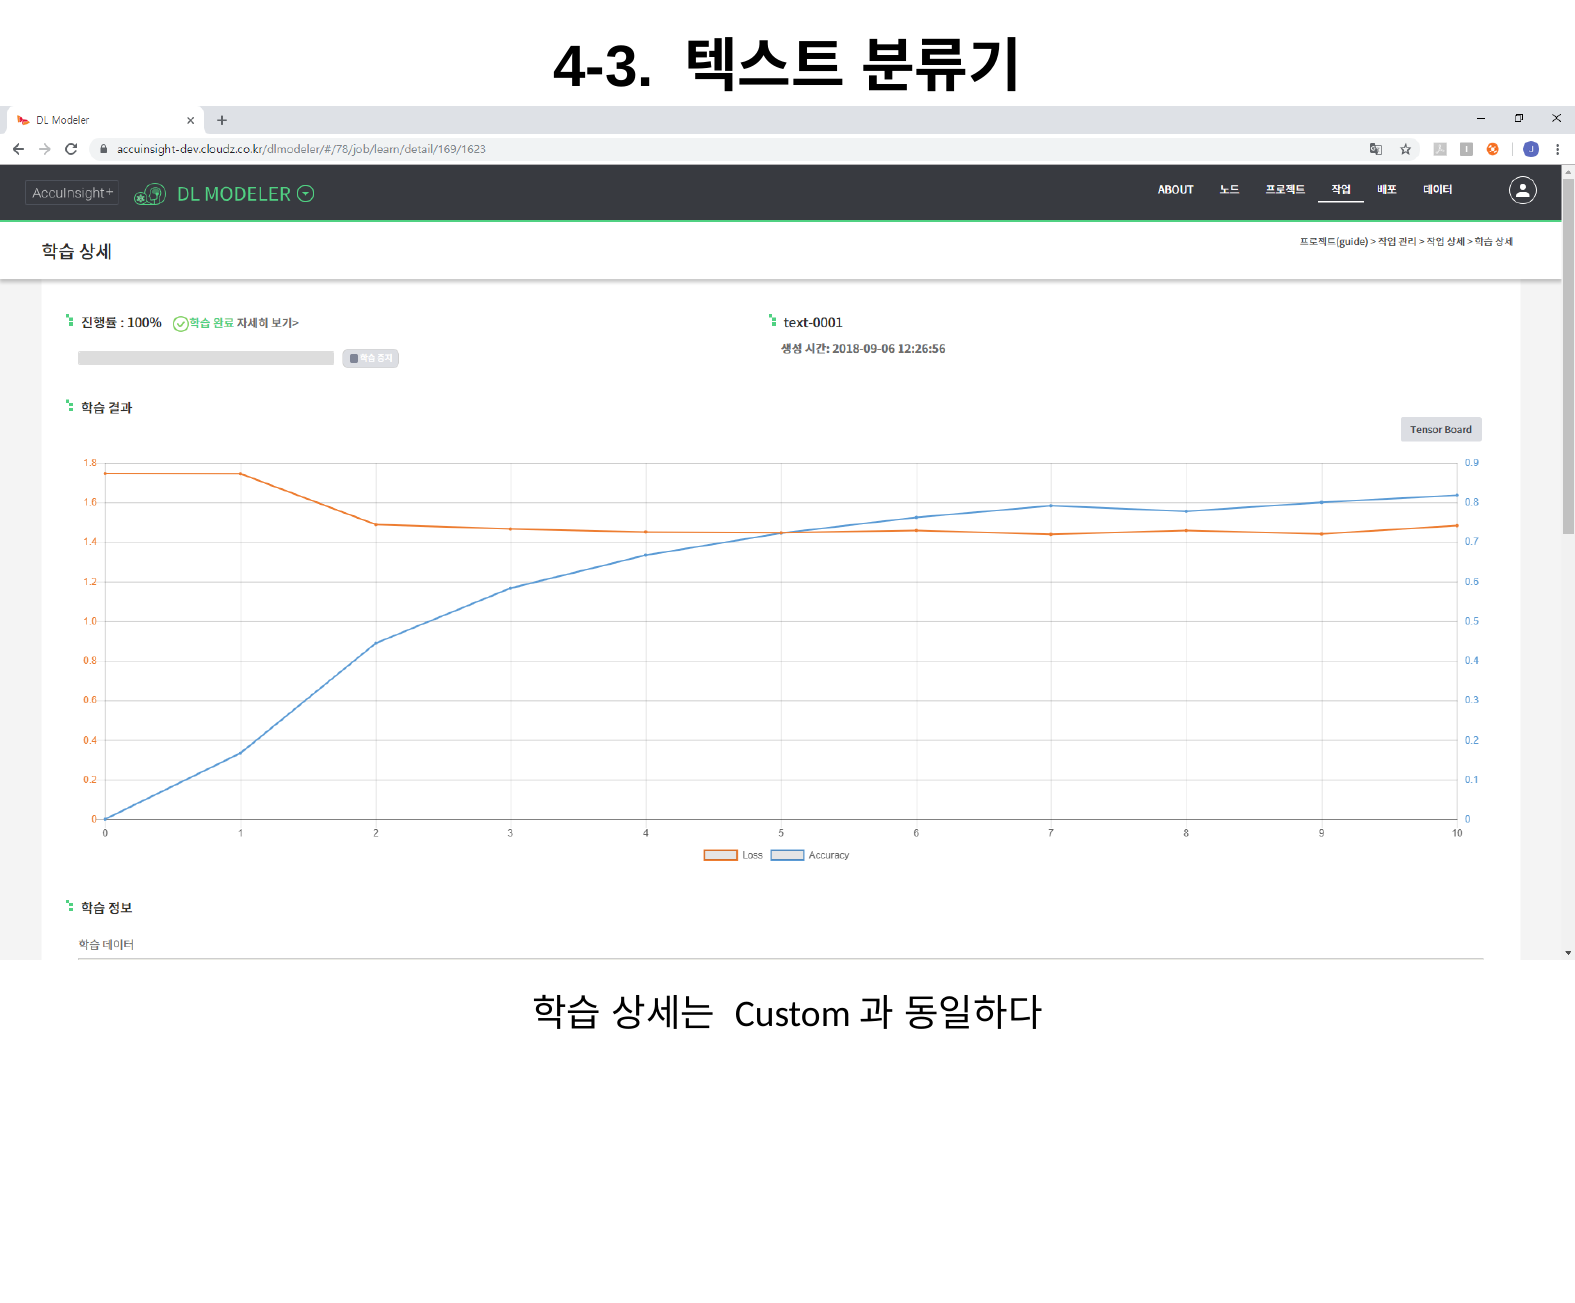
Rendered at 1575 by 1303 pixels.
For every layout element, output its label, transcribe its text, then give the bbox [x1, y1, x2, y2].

text_box 학습 상세는 Custom과 동일하다 [0, 960, 1575, 1042]
picture [0, 106, 1575, 960]
text_box 4-3. 텍스트 분류기 [0, 20, 1575, 106]
